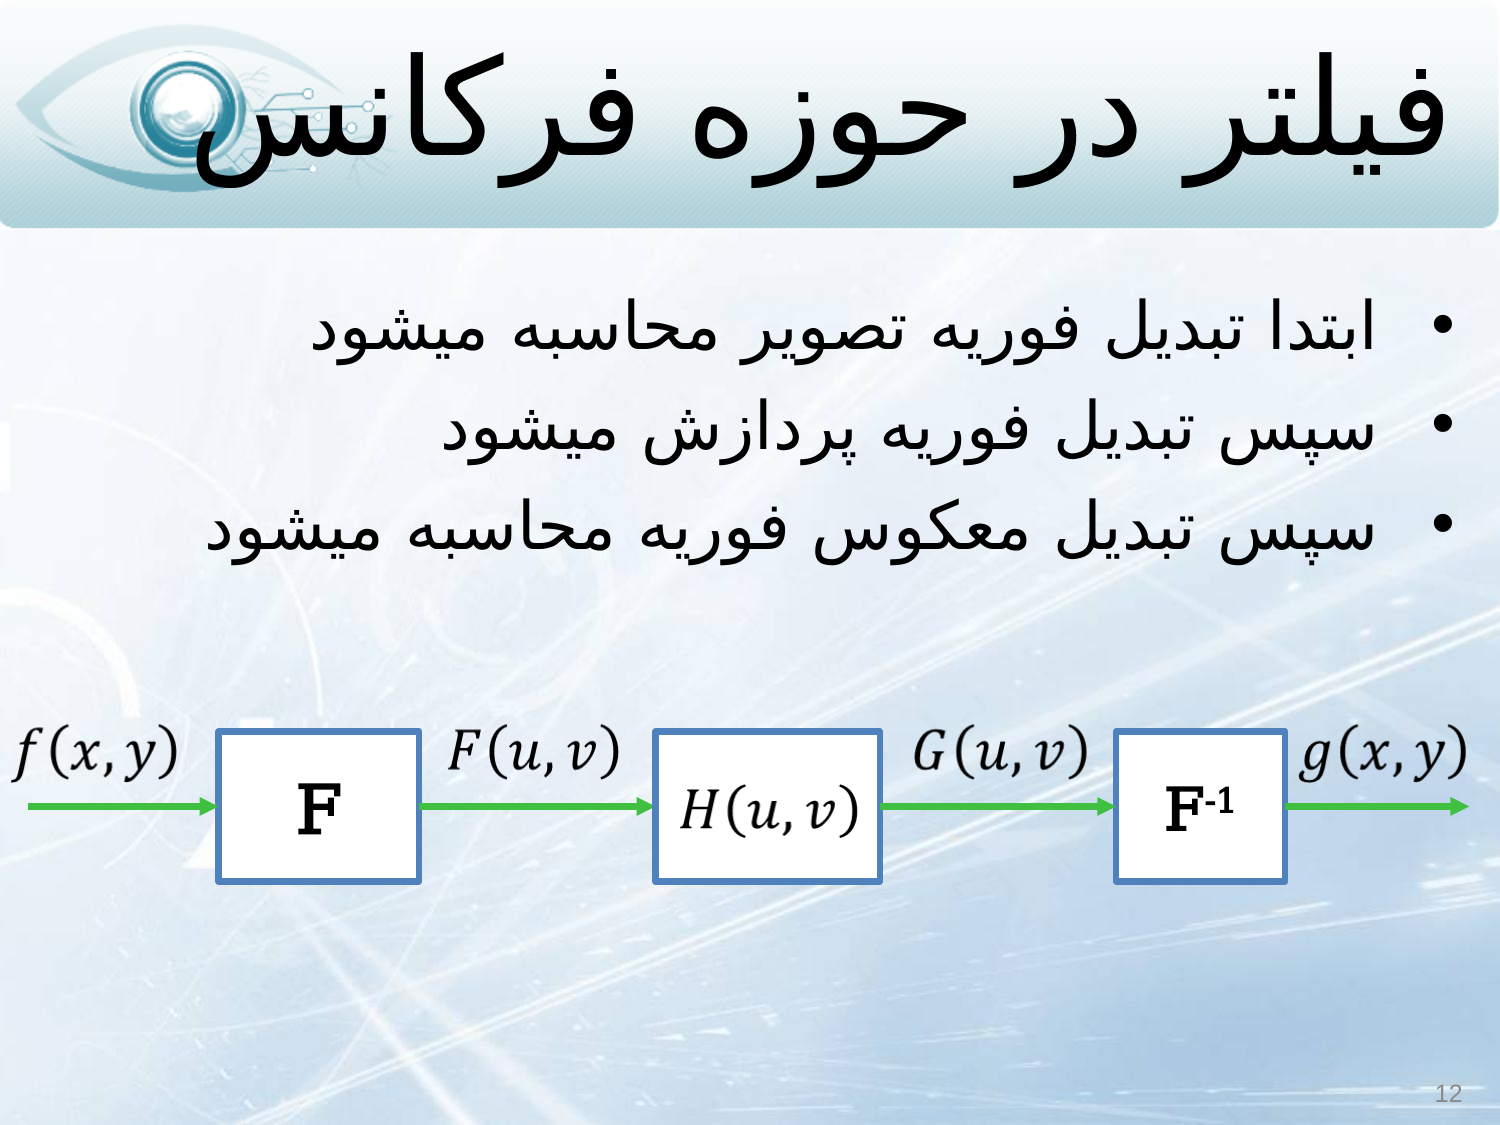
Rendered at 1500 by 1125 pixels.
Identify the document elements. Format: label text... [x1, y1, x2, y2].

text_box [2, 711, 1481, 882]
picture [0, 230, 1500, 1125]
slide_number 12 [1127, 1062, 1478, 1123]
text_box ابتدا تبدیل فوریه تصویر محاسبه می‏شود سپس تبدیل فوریه پردازش می‏شود سپس تبدیل معکوس فوریه محاسبه می‏شود [27, 255, 1470, 570]
title فیلتر در حوزه فرکانس [0, 7, 1500, 195]
